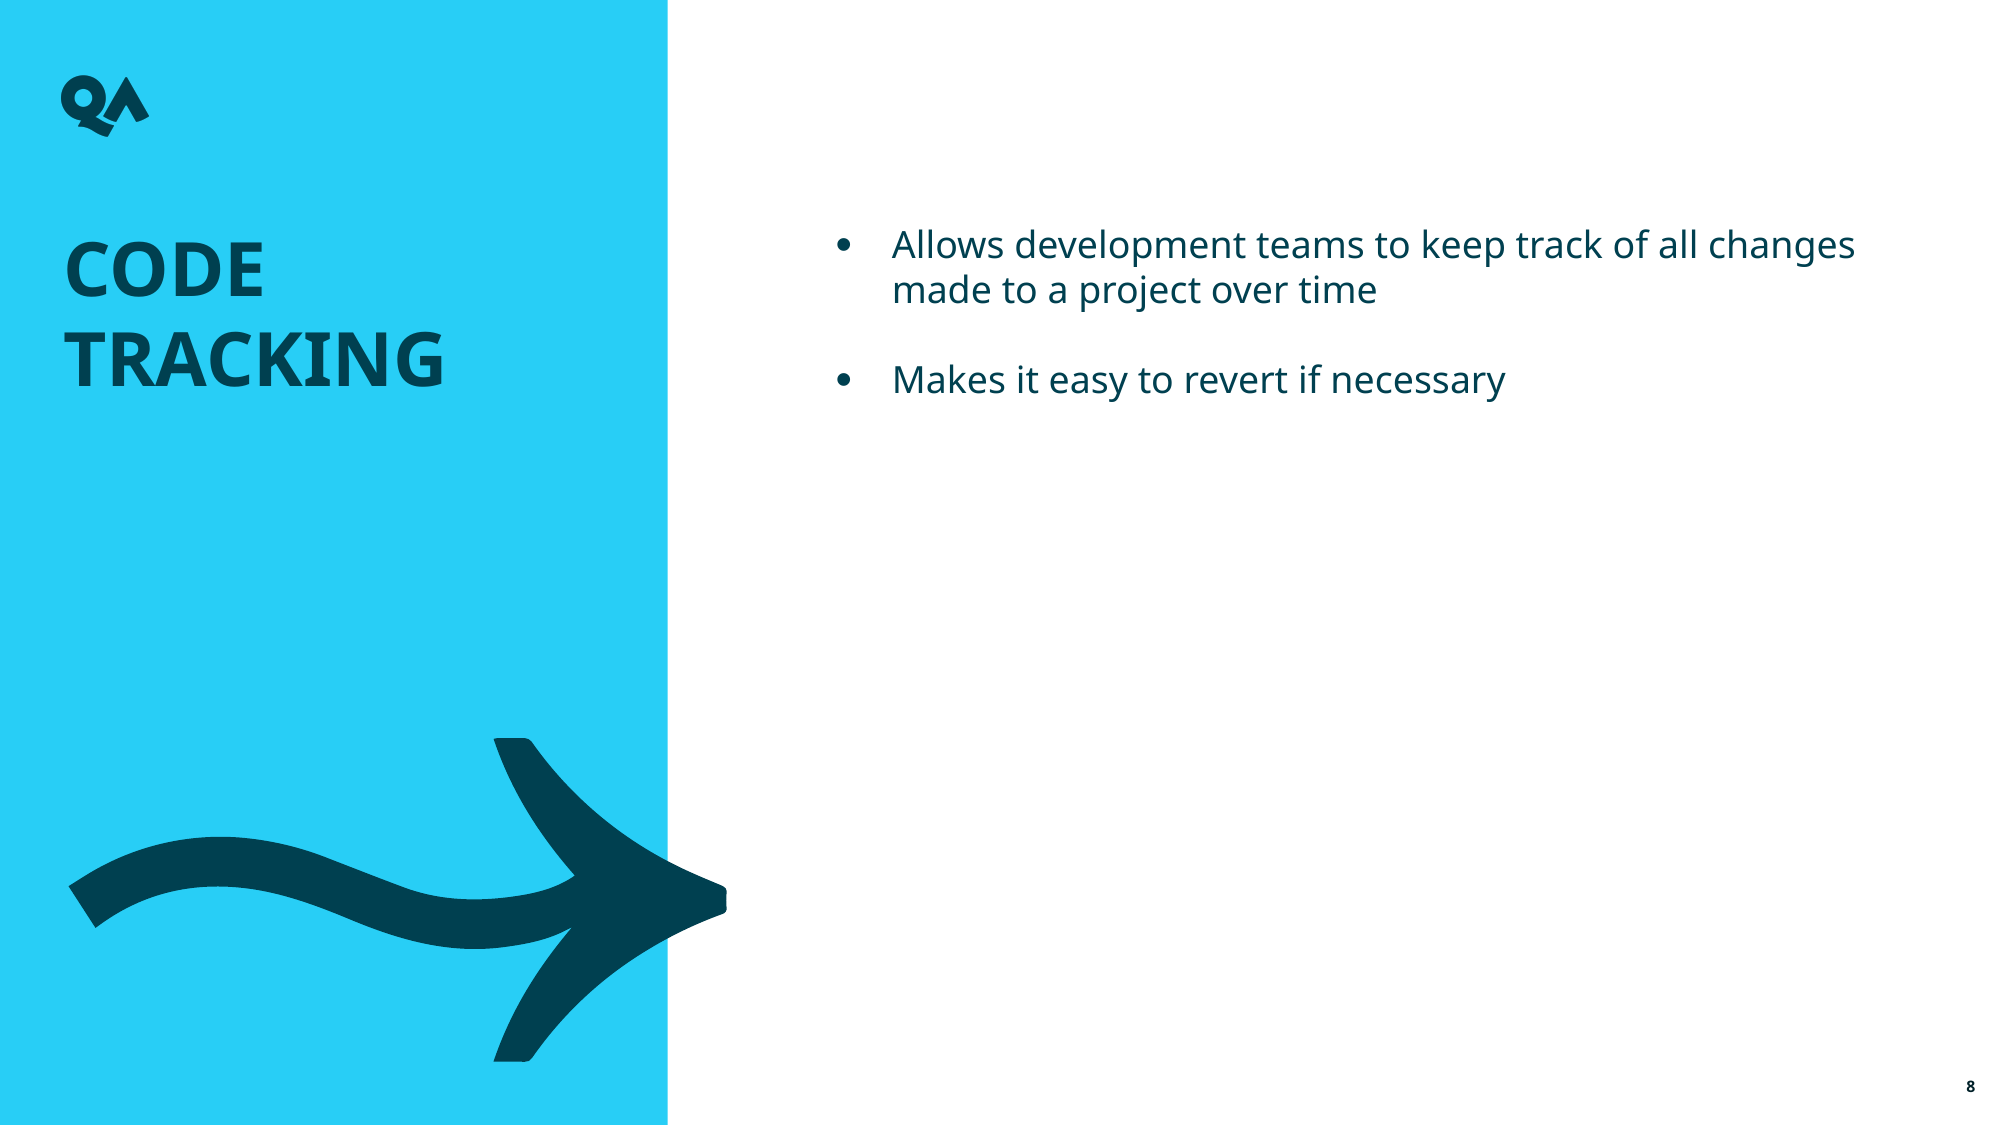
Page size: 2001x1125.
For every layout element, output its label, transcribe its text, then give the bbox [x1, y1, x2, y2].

picture [44, 61, 166, 148]
list Allows development teams to keep track of all changes made to a project over time Makes it easy to revert if necessary [826, 221, 1937, 1061]
slide_number 8 [1846, 1068, 1976, 1098]
list Code tracking [63, 221, 628, 673]
